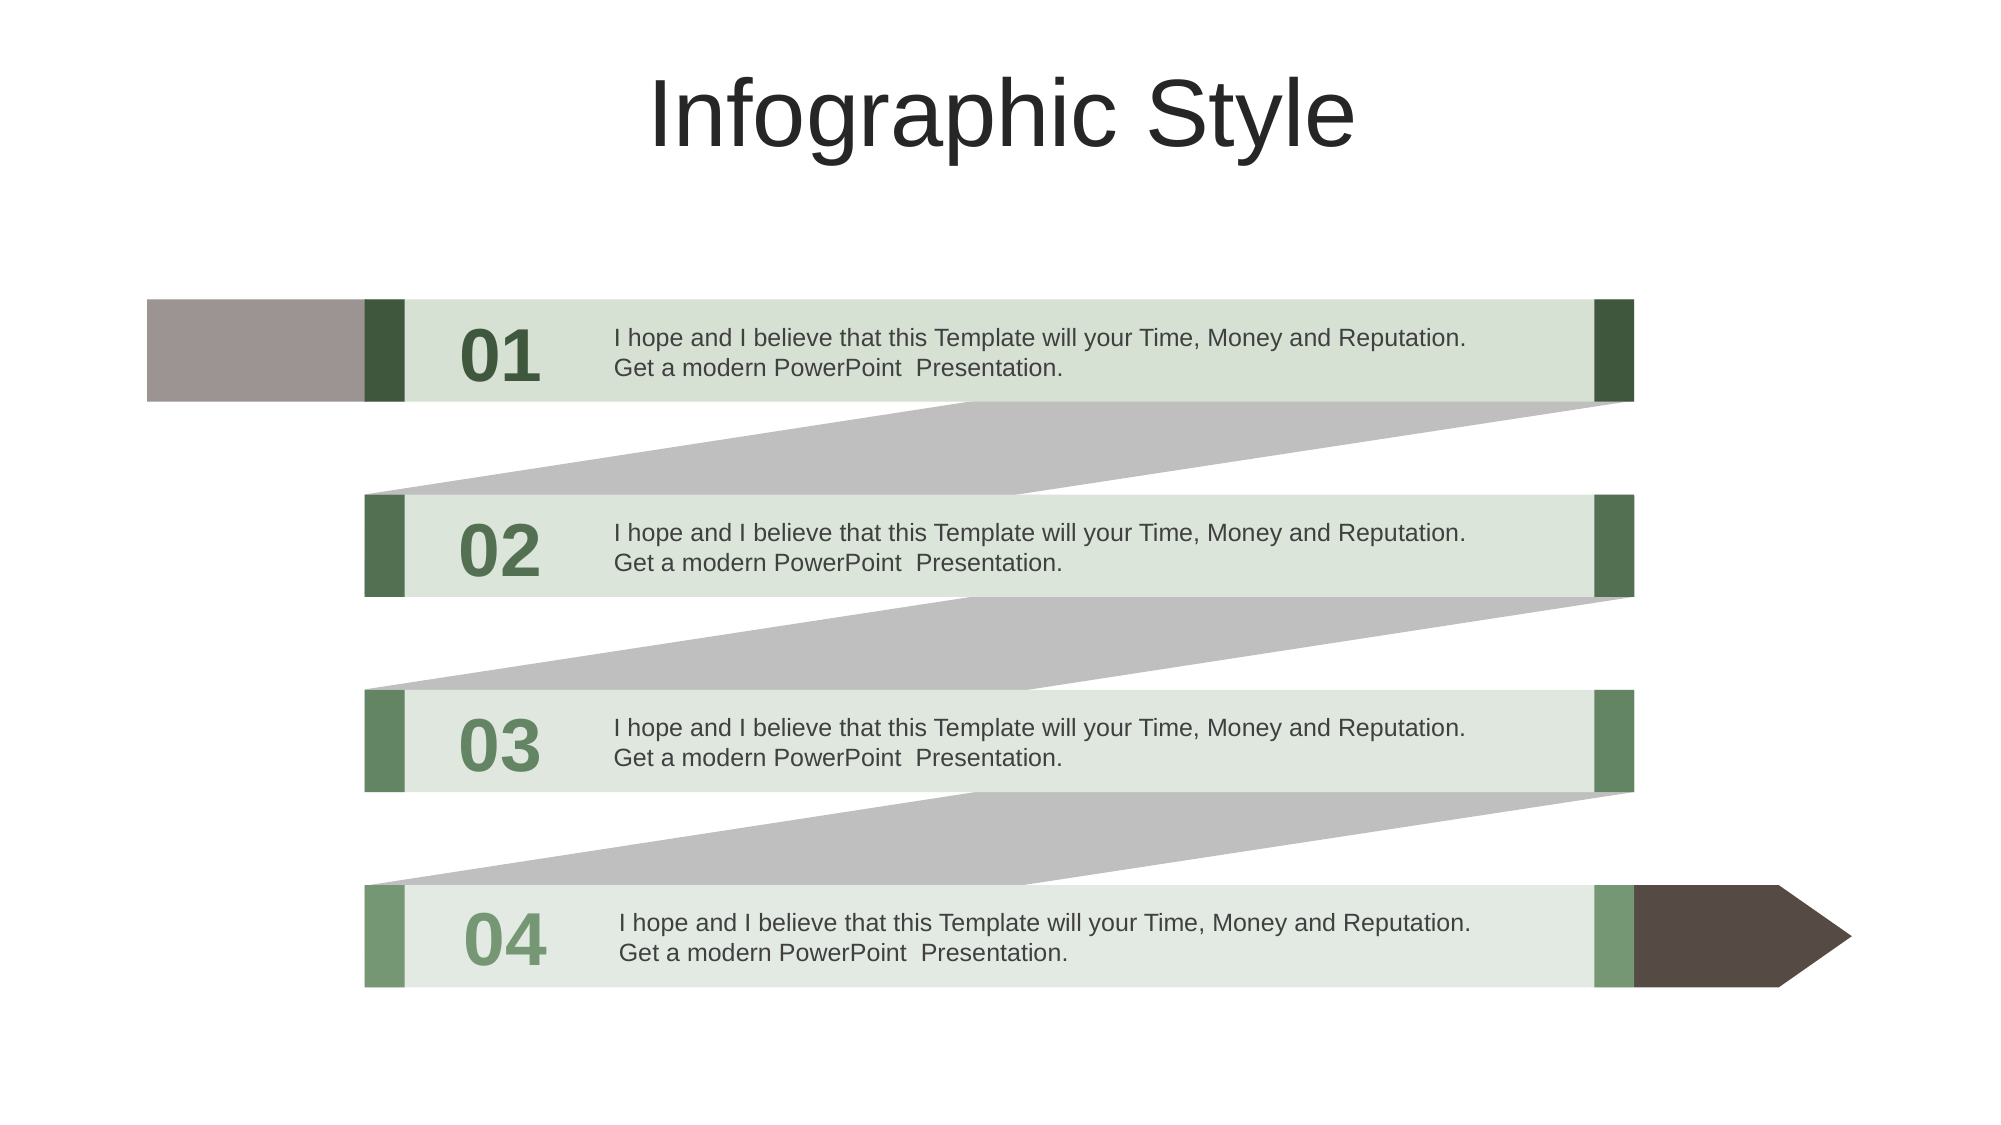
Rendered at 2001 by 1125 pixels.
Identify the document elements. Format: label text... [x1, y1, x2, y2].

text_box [147, 299, 1852, 988]
list Infographic Style [53, 55, 1952, 175]
